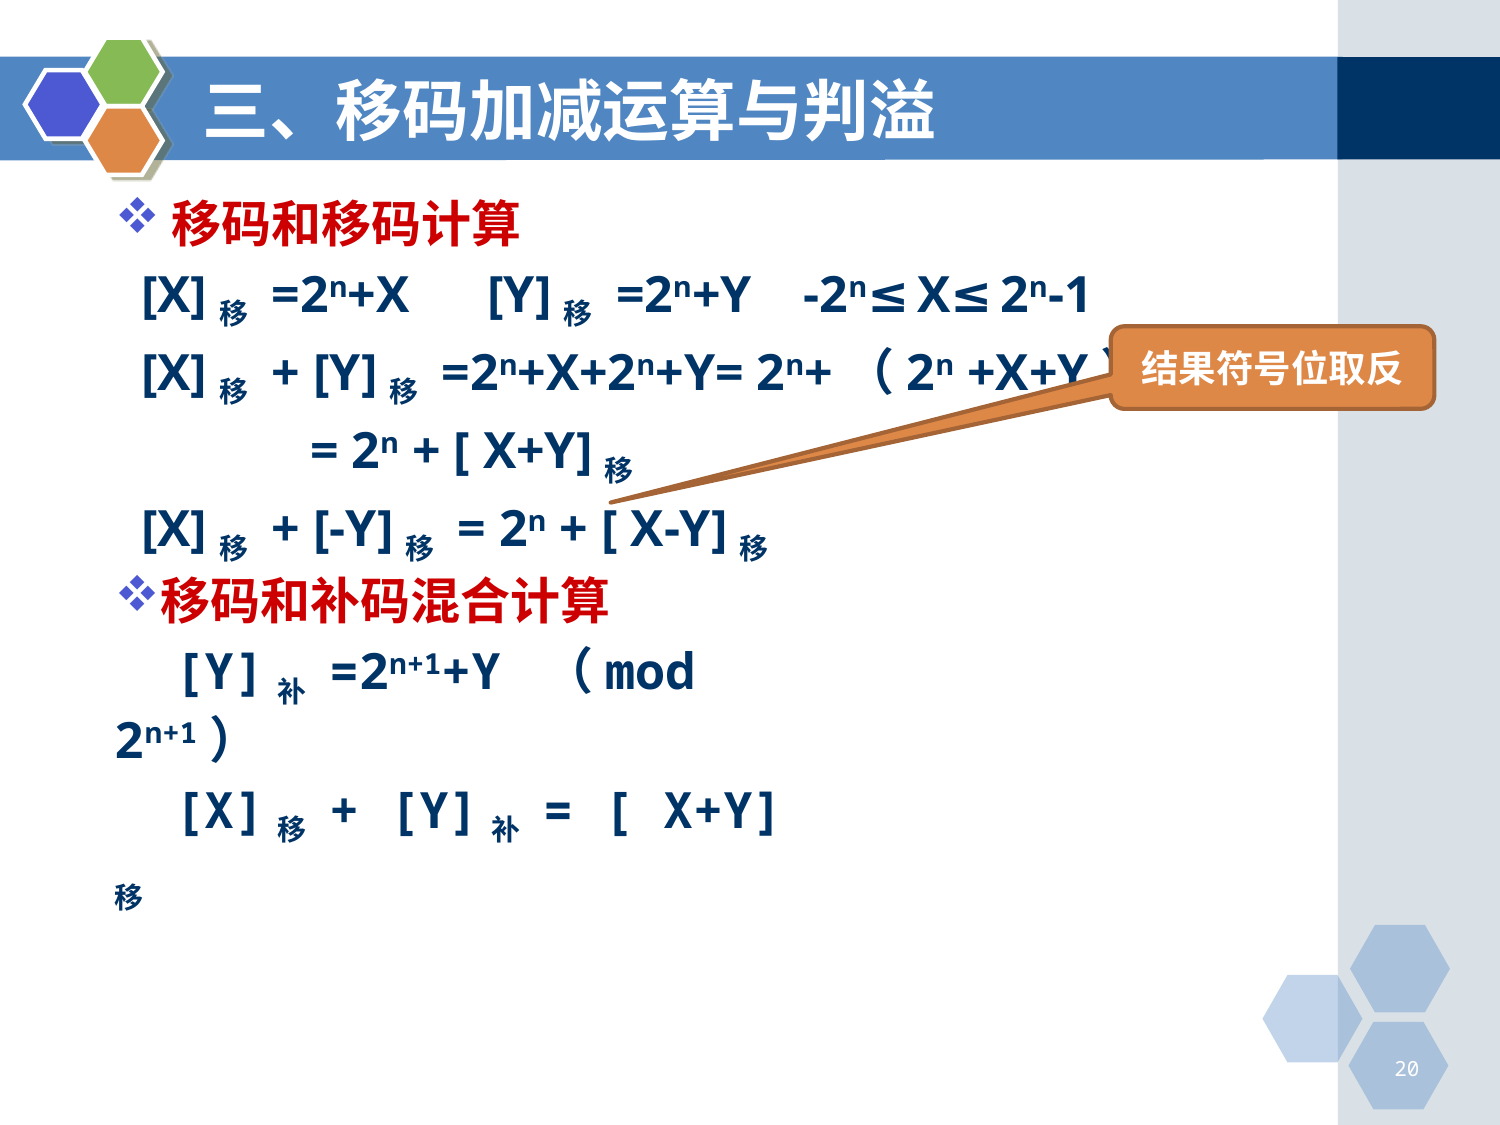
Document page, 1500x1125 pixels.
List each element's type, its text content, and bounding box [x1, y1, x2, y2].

title 三、移码加减运算与判溢 [187, 62, 1288, 155]
slide_number 20 [1359, 1047, 1435, 1086]
list 移码和移码计算 [X]移 =2n+X [Y]移 =2n+Y -2n≤X≤2n-1 [X]移 + [Y]移 =2n+X+2n+Y= 2n+（2n +X+Y） = 2n + [ X+Y]移 [X]移 + [-Y]移 = 2n + [ X-Y]移 [100, 184, 1319, 575]
text_box 结果符号位取反 [608, 324, 1437, 505]
text_box 移码和补码混合计算 [Y]补 =2n+1+Y （mod 2n+1） [X]移 + [Y]补 = [ X+Y]移 [100, 562, 810, 922]
